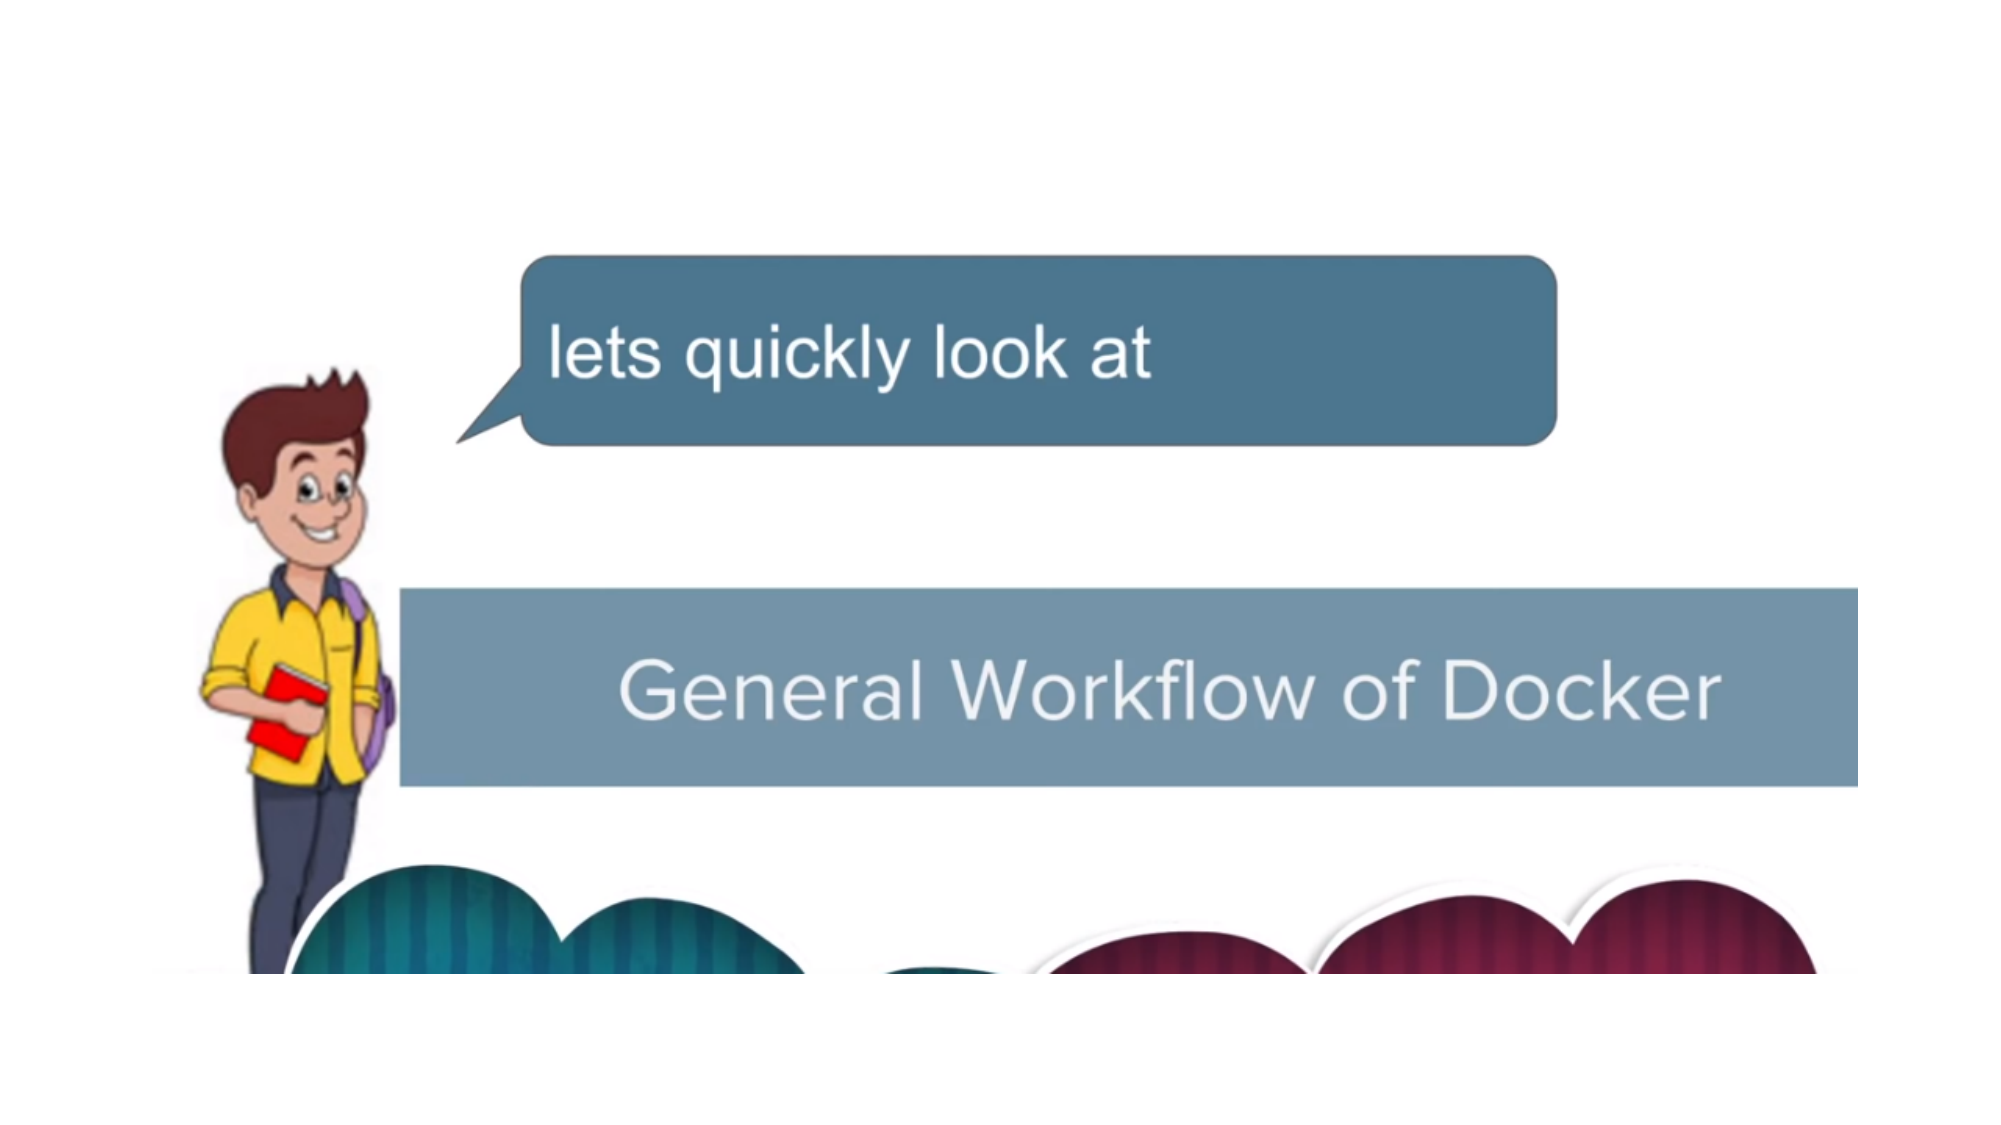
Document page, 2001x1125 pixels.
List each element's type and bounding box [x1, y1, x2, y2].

picture [142, 151, 1858, 974]
